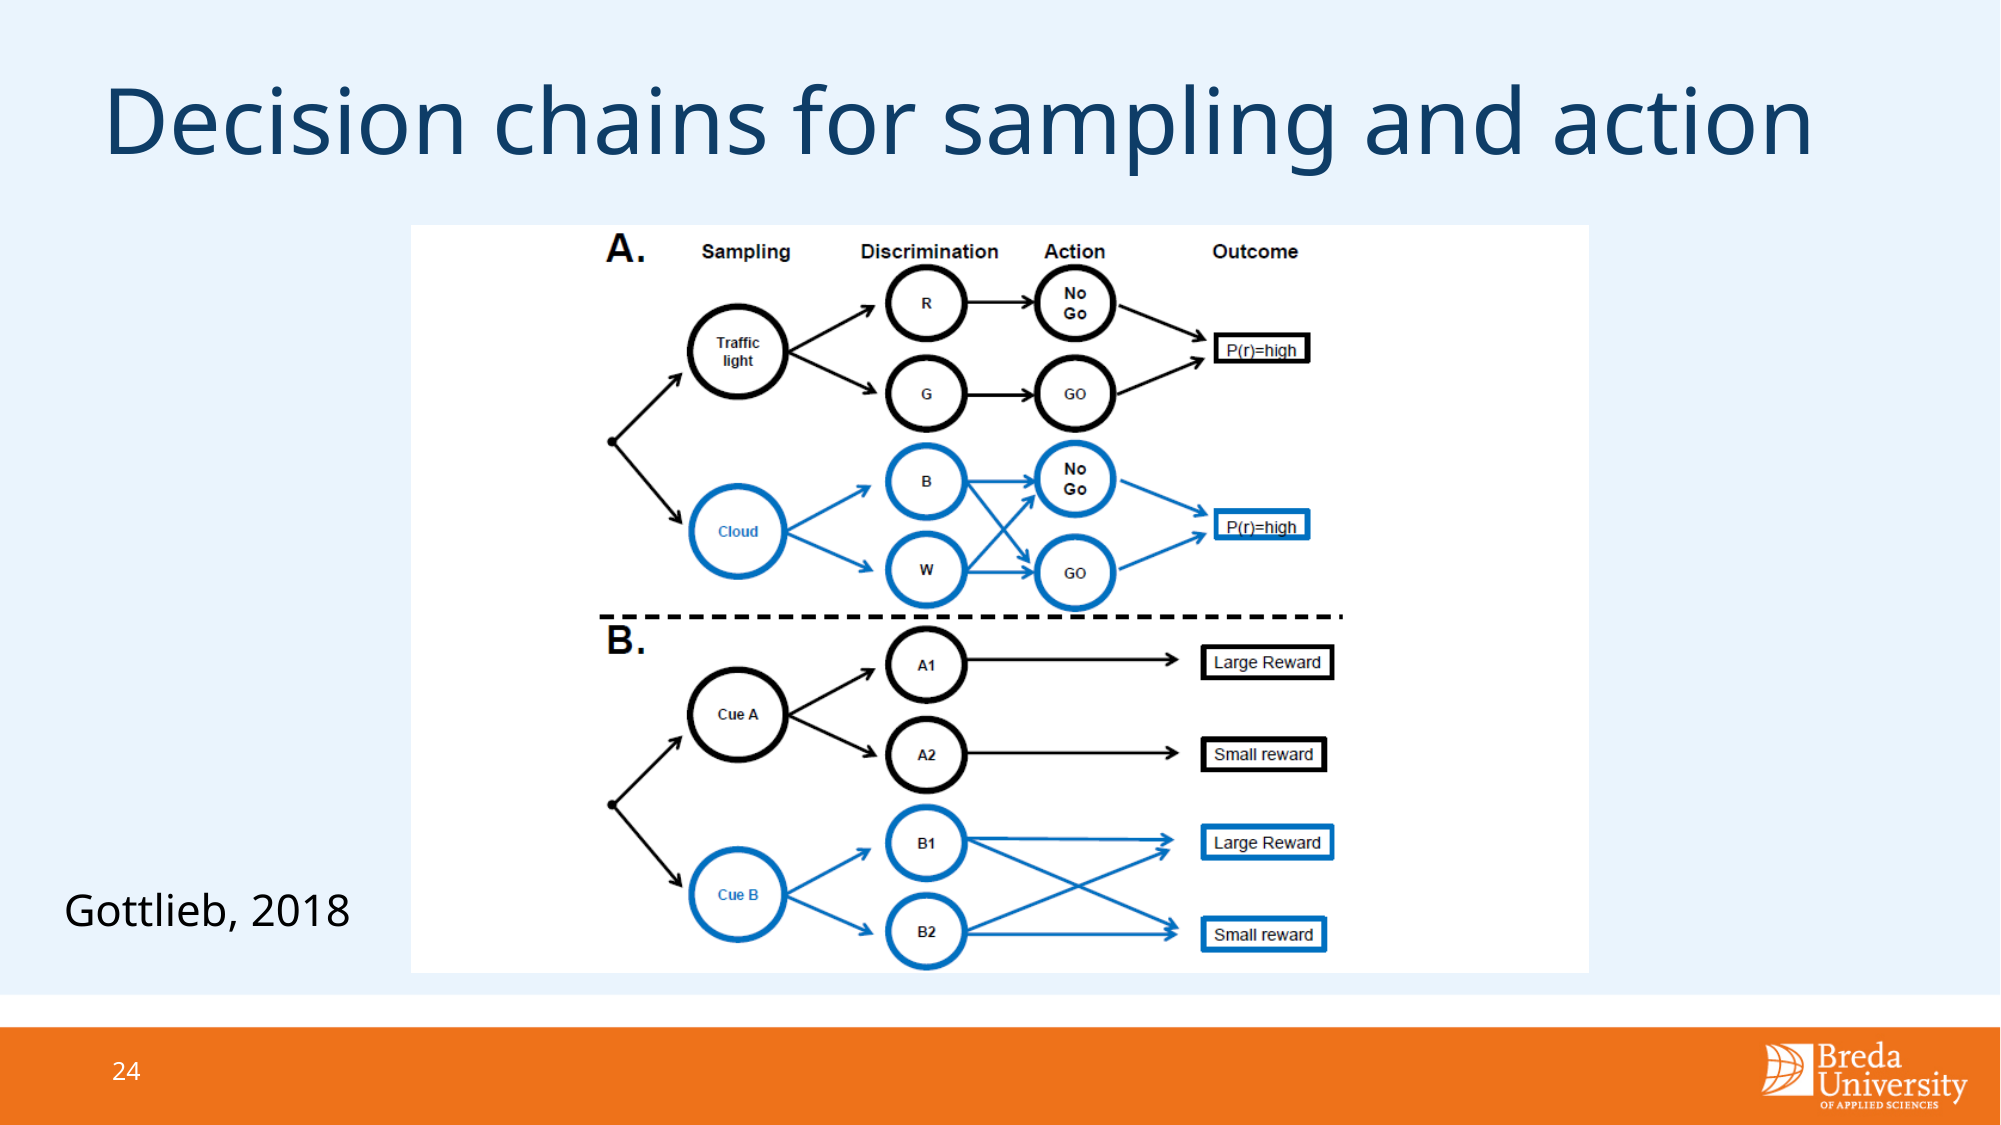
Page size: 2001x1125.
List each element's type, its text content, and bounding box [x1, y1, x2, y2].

title Decision chains for sampling and action [88, 67, 1917, 210]
picture [0, 0, 2001, 1125]
slide_number 24 [97, 1042, 198, 1103]
list Gottlieb, 2018 [48, 881, 517, 989]
